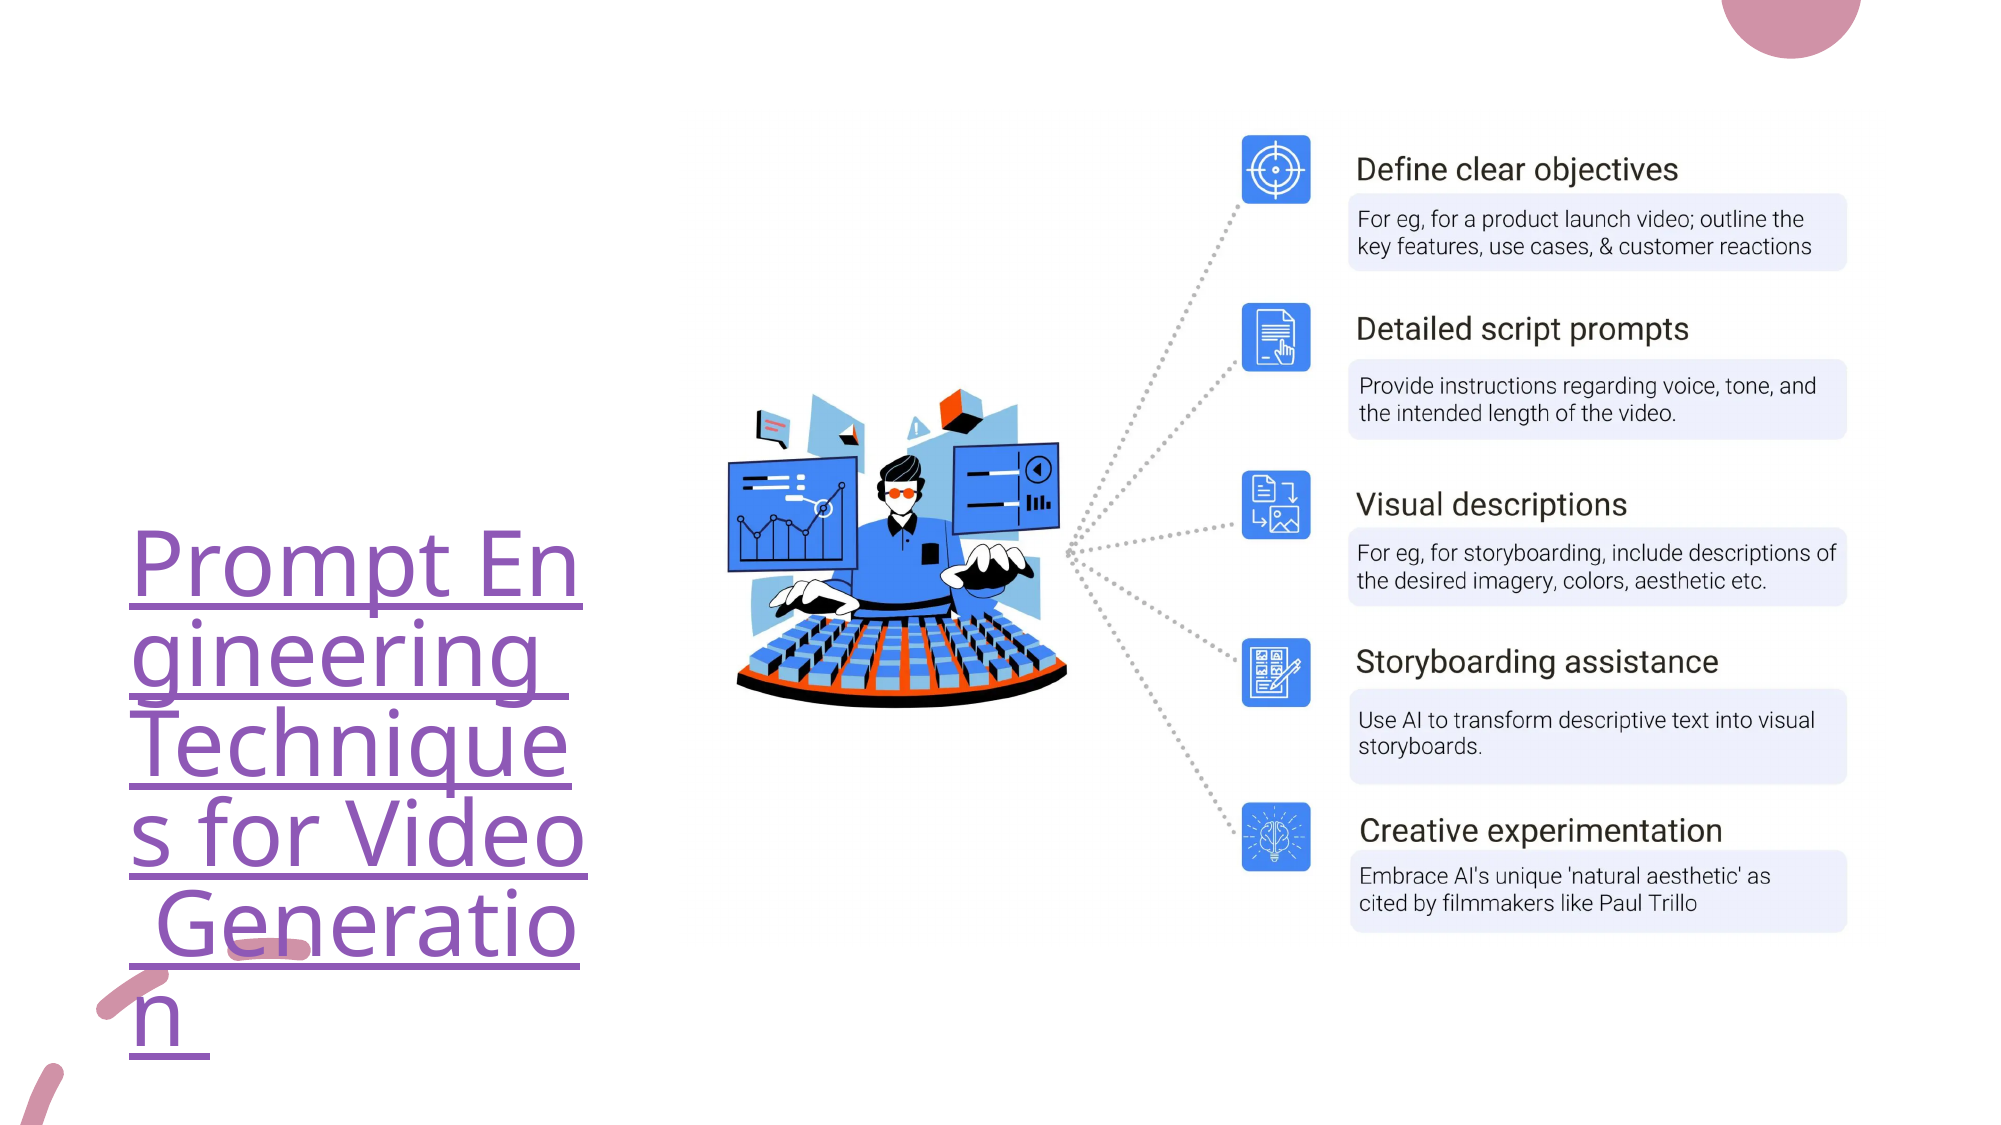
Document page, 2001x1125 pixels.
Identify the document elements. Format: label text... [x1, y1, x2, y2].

picture [679, 109, 1886, 947]
title Prompt Engineering Techniques for Video Generation [114, 453, 614, 672]
